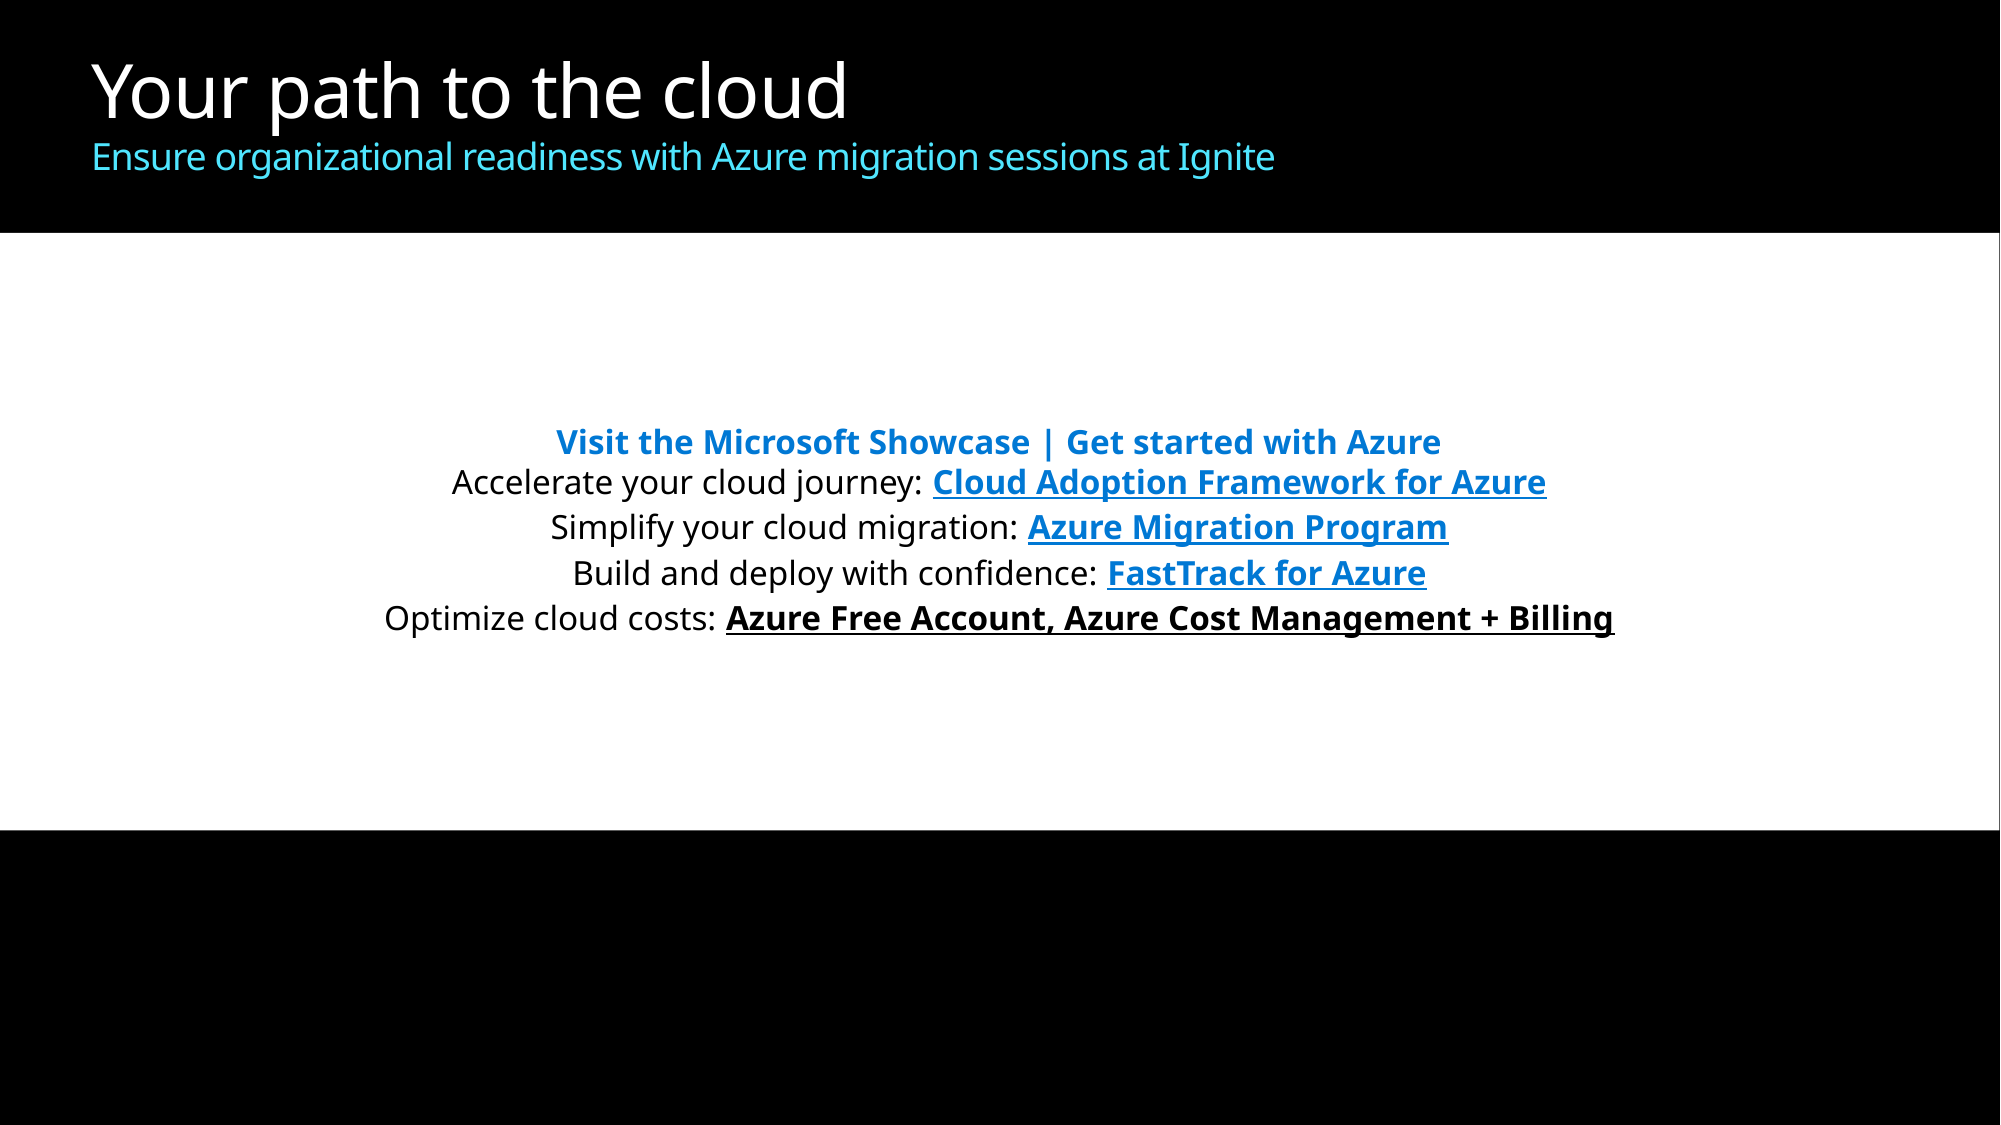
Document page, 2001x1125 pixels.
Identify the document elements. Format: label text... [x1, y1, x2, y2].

text_box Visit the Microsoft Showcase | Get started with Azure Accelerate your cloud journey: Cloud Adoption Framework for Azure Simplify your cloud migration: Azure Migration Program Build and deploy with confidence: FastTrack for Azure Optimize cloud costs: Azure Free Account, Azure Cost Management + Billing [0, 232, 2000, 831]
title Your path to the cloud Ensure organizational readiness with Azure migration sessions at Ignite [91, 43, 1909, 211]
